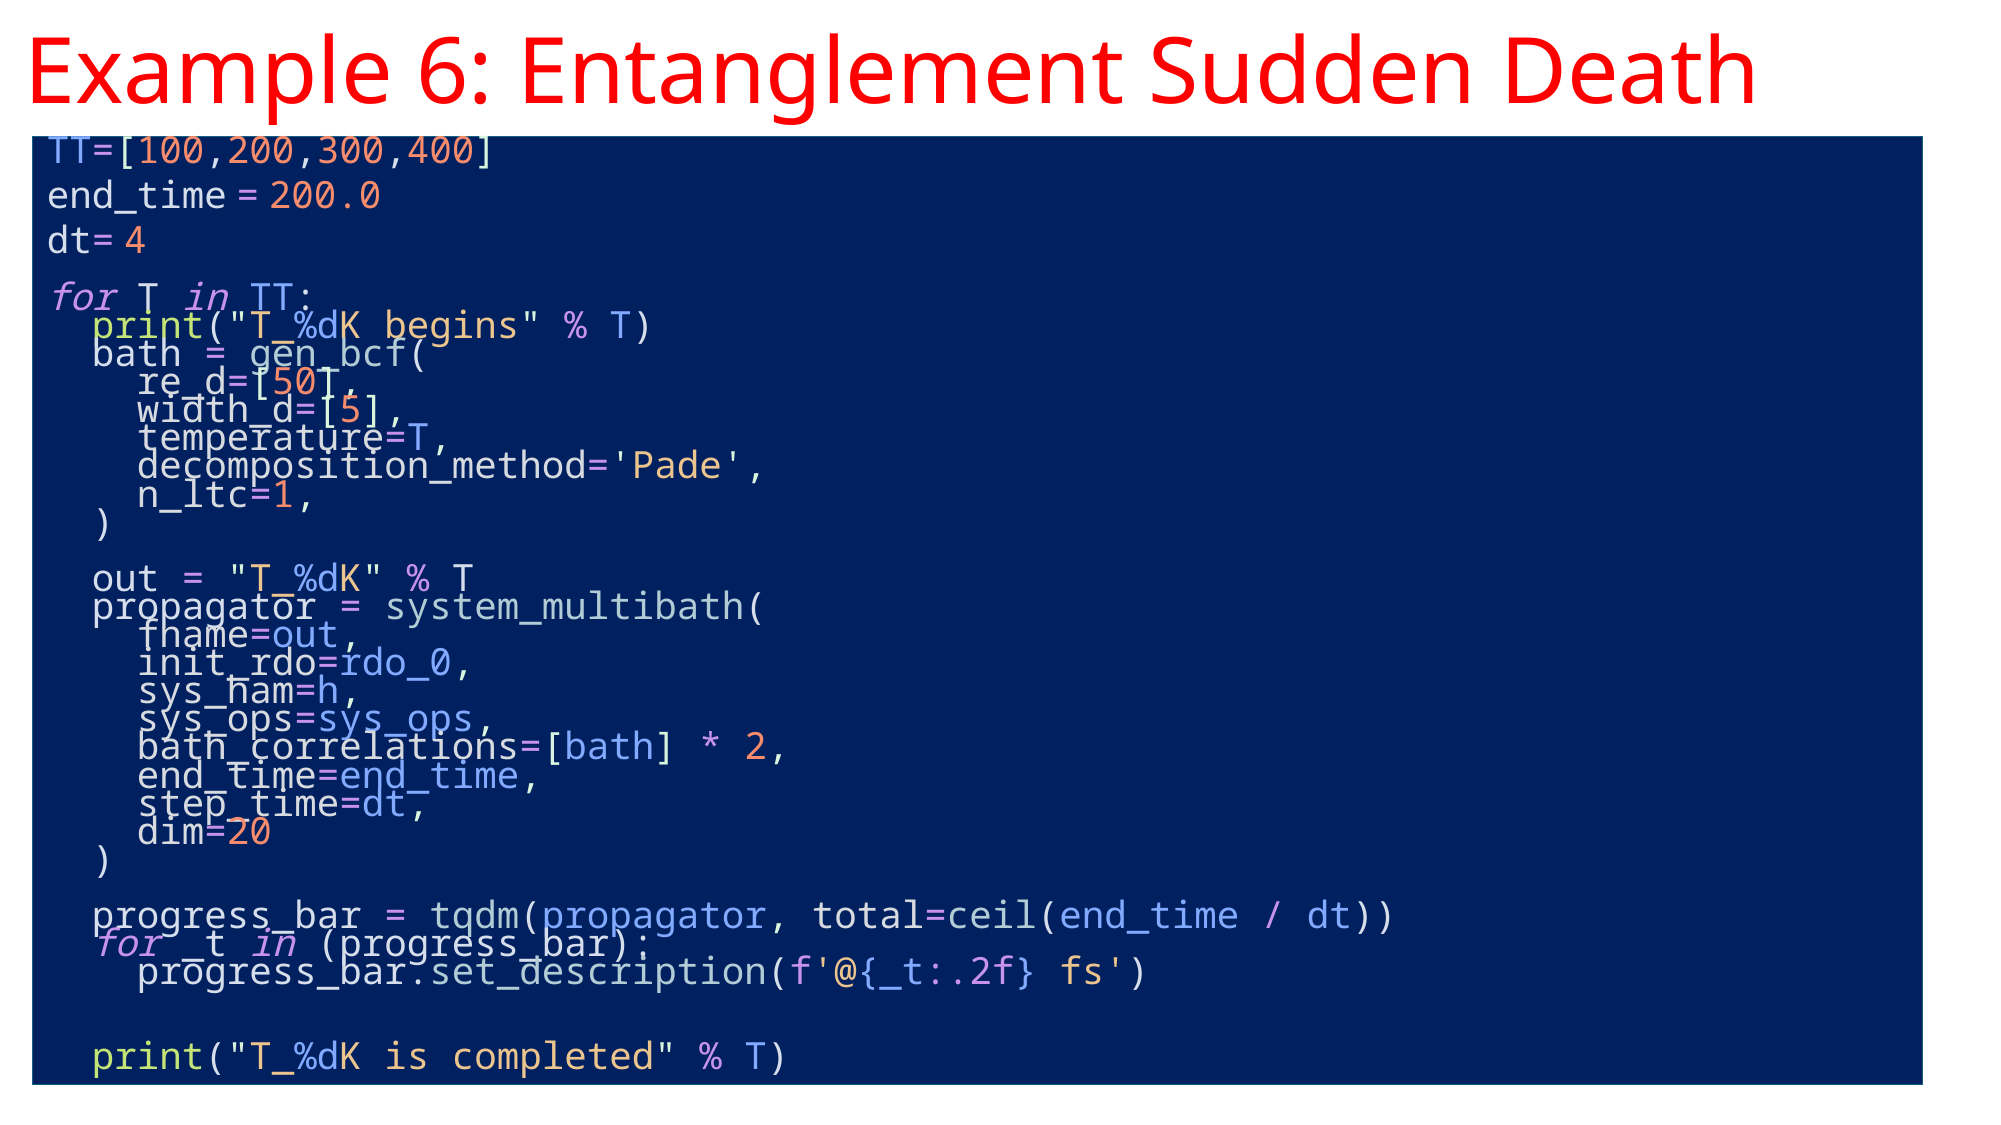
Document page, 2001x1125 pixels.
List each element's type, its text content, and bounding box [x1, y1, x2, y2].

title Example 6: Entanglement Sudden Death [9, 0, 1946, 183]
text_box TT=[100,200,300,400] end_time = 200.0 dt= 4 for T in TT: print("T_%dK begins" % T) bath = gen_bcf( re_d=[50], width_d=[5], temperature=T, decomposition_method='Pade', n_ltc=1, ) out = "T_%dK" % T propagator = system_multibath( fname=out, init_rdo=rdo_0, sys_ham=h, sys_ops=sys_ops, bath_correlations=[bath] * 2, end_time=end_time, step_time=dt, dim=20 ) progress_bar = tqdm(propagator, total=ceil(end_time / dt)) for _t in (progress_bar): progress_bar.set_description(f'@{_t:.2f} fs') print("T_%dK is completed" % T) [32, 183, 1923, 1085]
